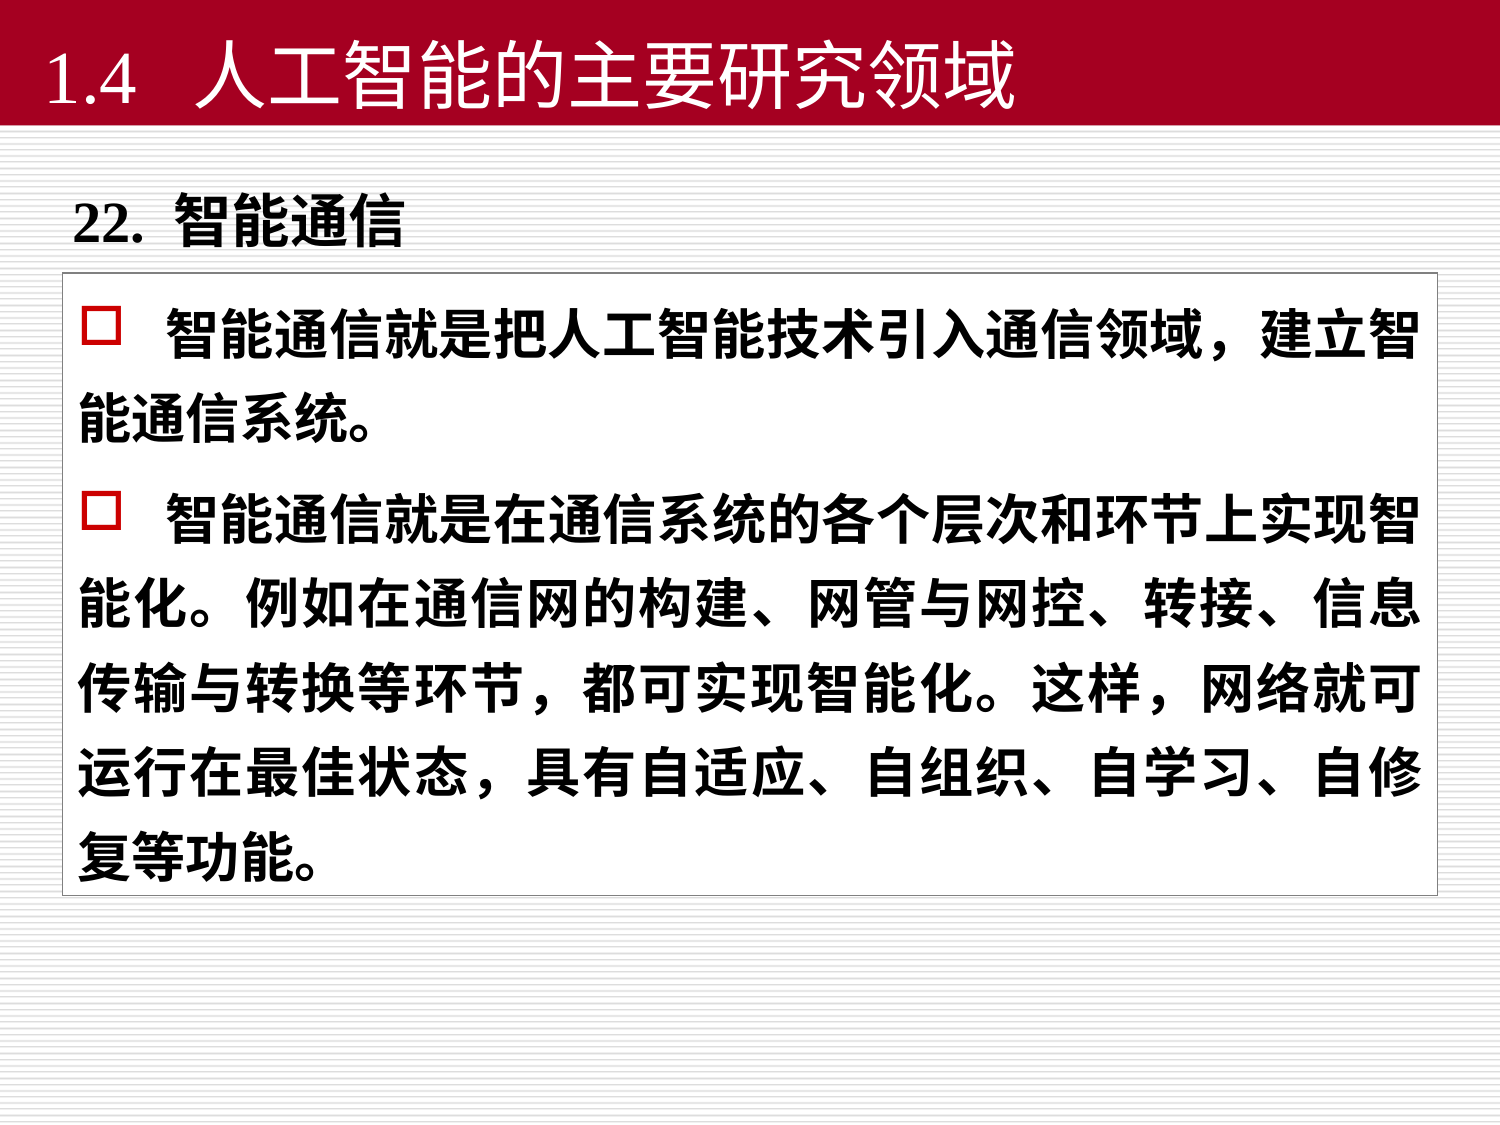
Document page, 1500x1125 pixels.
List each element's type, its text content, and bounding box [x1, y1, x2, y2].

picture [0, 126, 1500, 1125]
text_box 22. 智能通信 [57, 176, 1475, 1063]
slide_number [1137, 1063, 1463, 1122]
text_box 1.4 人工智能的主要研究领域 [0, 0, 1500, 126]
